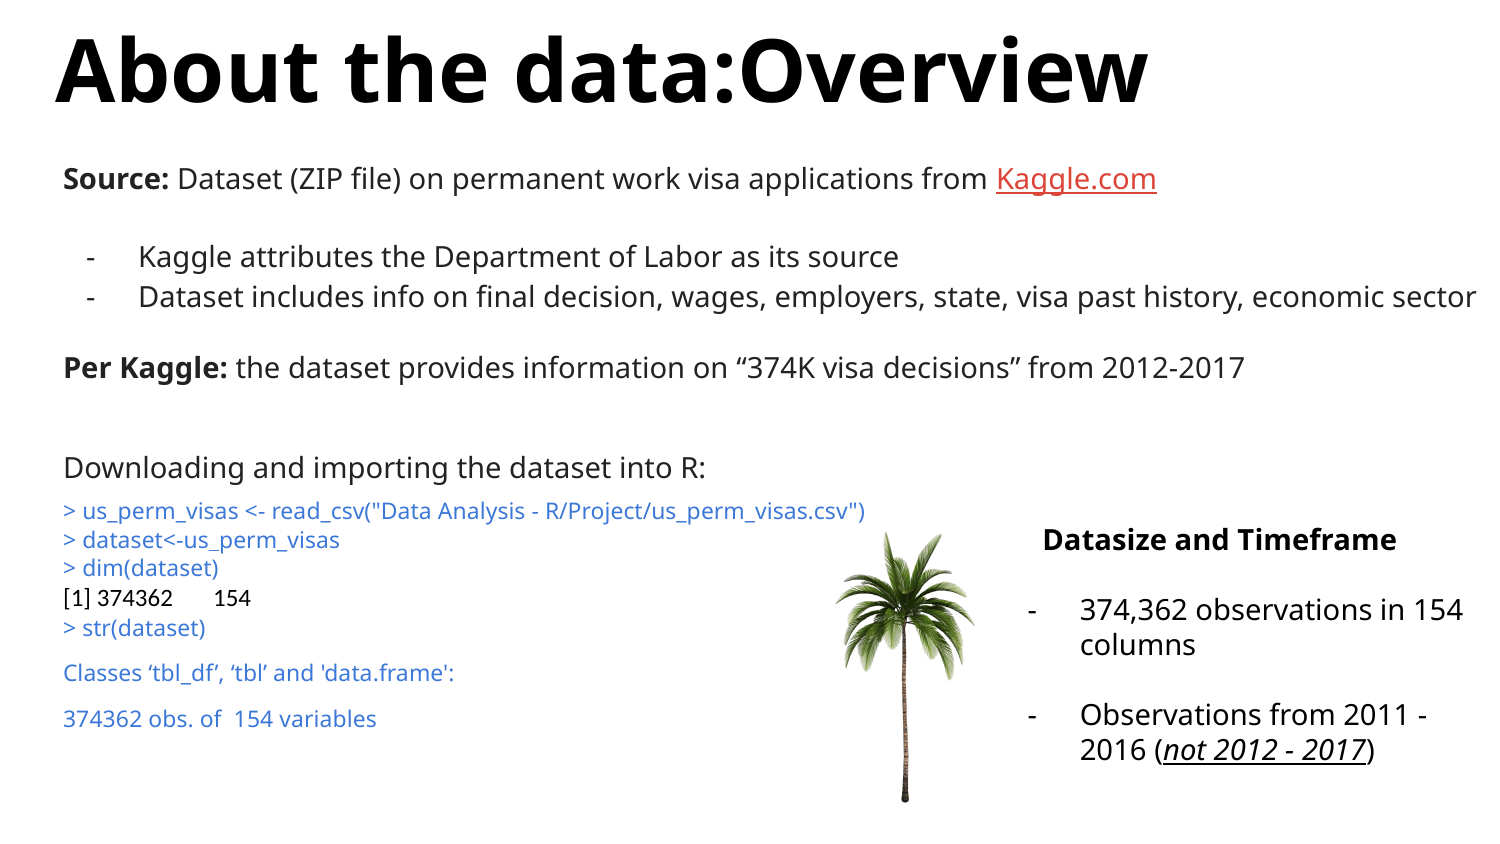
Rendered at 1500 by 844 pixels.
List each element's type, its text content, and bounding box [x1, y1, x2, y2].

text_box Datasize and Timeframe 374,362 observations in 154 columns Observations from 2011 - 2016 (not 2012 - 2017) [1035, 506, 1500, 794]
title About the data:Overview [40, 0, 1438, 105]
picture [737, 402, 1031, 844]
list Source: Dataset (ZIP file) on permanent work visa applications from Kaggle.com Kaggle attributes the Department of Labor as its source Dataset includes info on final decision, wages, employers, state, visa past history, economic sector Per Kaggle: the dataset provides information on “374K visa decisions” from 2012-2017 Downloading and importing the dataset into R: > us_perm_visas <- read_csv("Data Analysis - R/Project/us_perm_visas.csv") > dataset<-us_perm_visas > dim(dataset) [1] 374362 154 > str(dataset) Classes ‘tbl_df’, ‘tbl’ and 'data.frame': 374362 obs. of 154 variables [48, 139, 1500, 844]
